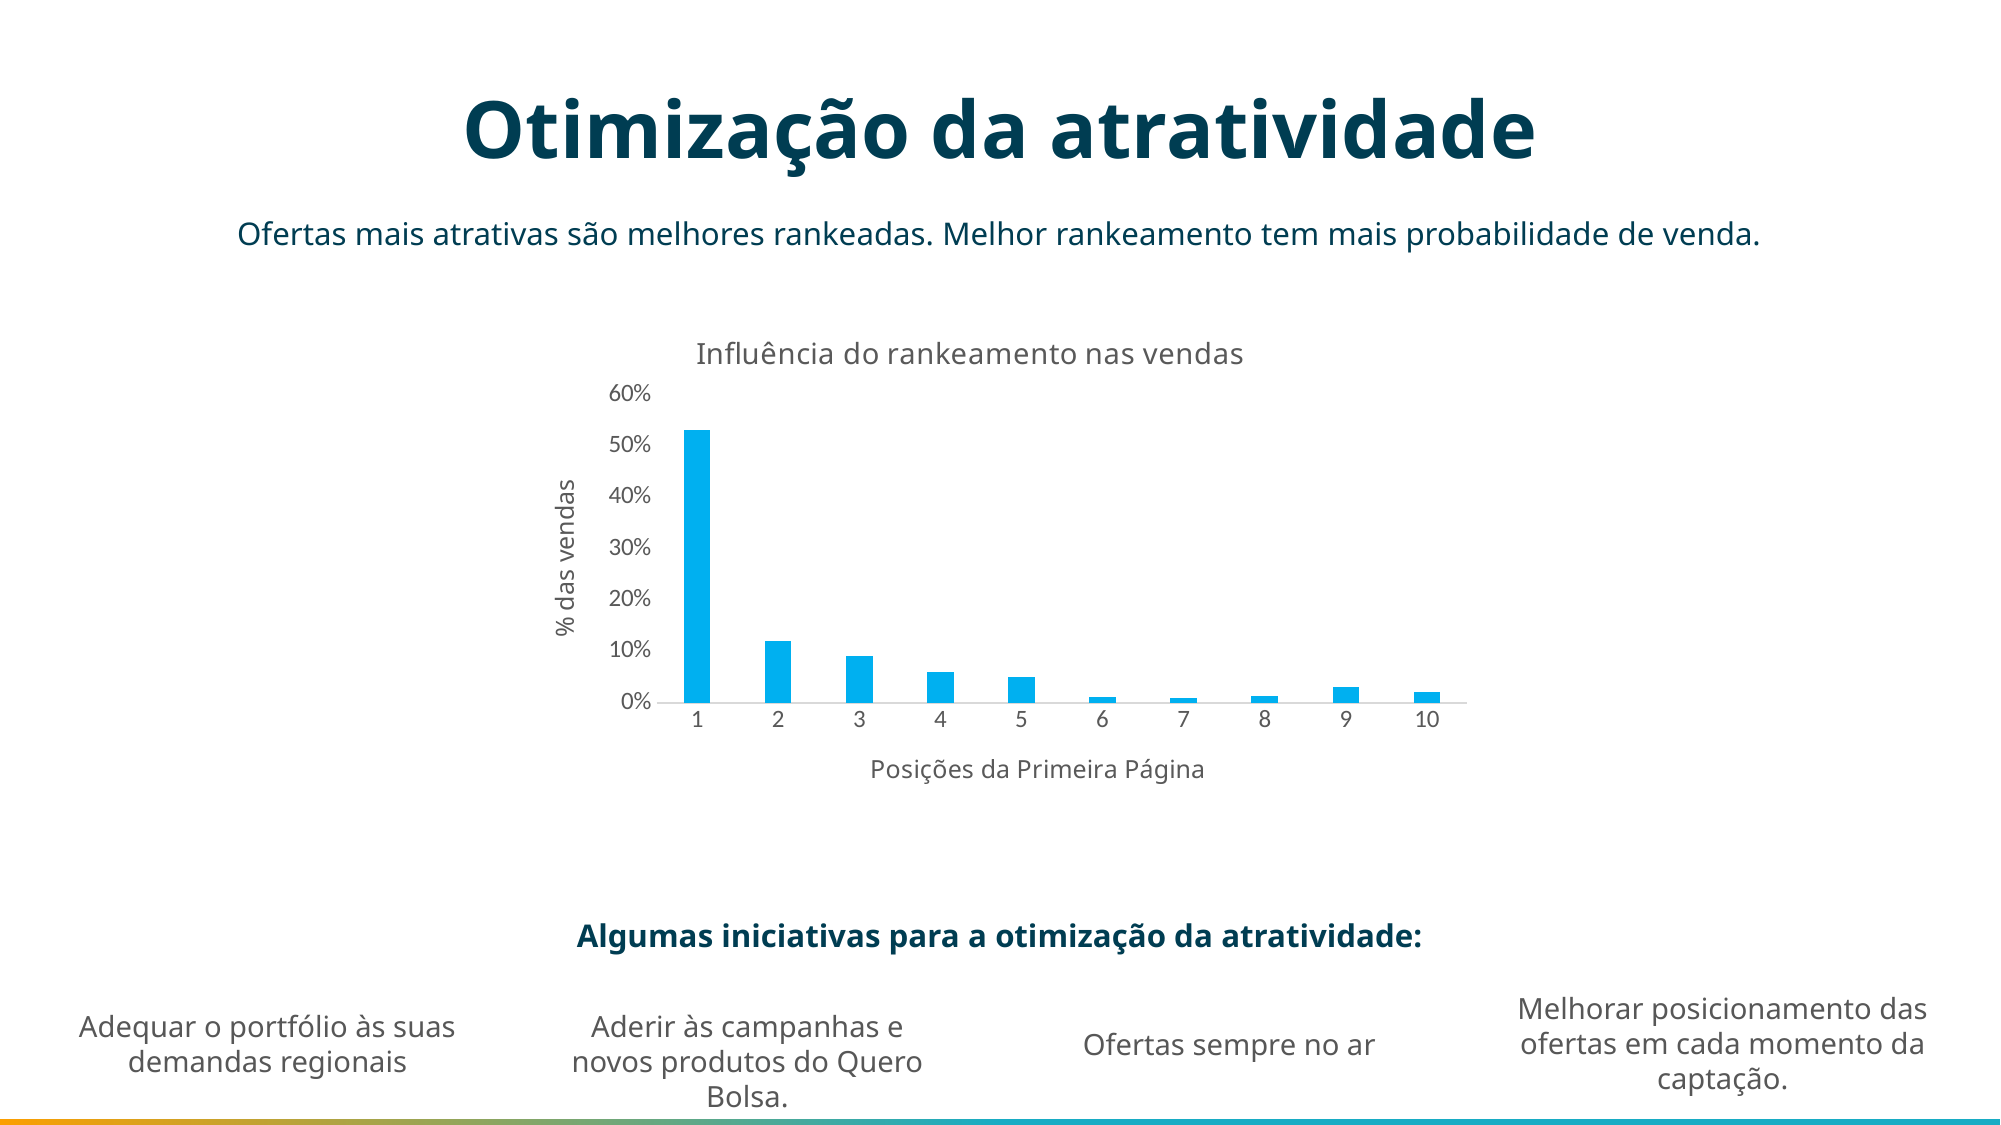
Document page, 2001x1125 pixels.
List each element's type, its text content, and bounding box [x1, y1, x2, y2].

chart [512, 295, 1487, 819]
text_box Adequar o portfólio às suas demandas regionais [54, 1000, 481, 1086]
text_box Ofertas mais atrativas são melhores rankeadas. Melhor rankeamento tem mais probabilidade de venda. [58, 198, 1942, 274]
text_box Ofertas sempre no ar [1014, 1018, 1445, 1069]
text_box Aderir às campanhas e novos produtos do Quero Bolsa. [532, 1000, 963, 1121]
text_box Algumas iniciativas para a otimização da atratividade: [58, 900, 1942, 976]
text_box Melhorar posicionamento das ofertas em cada momento da captação. [1496, 983, 1950, 1103]
text_box Otimização da atratividade [63, 69, 1936, 198]
text_box [0, 1119, 2000, 1125]
